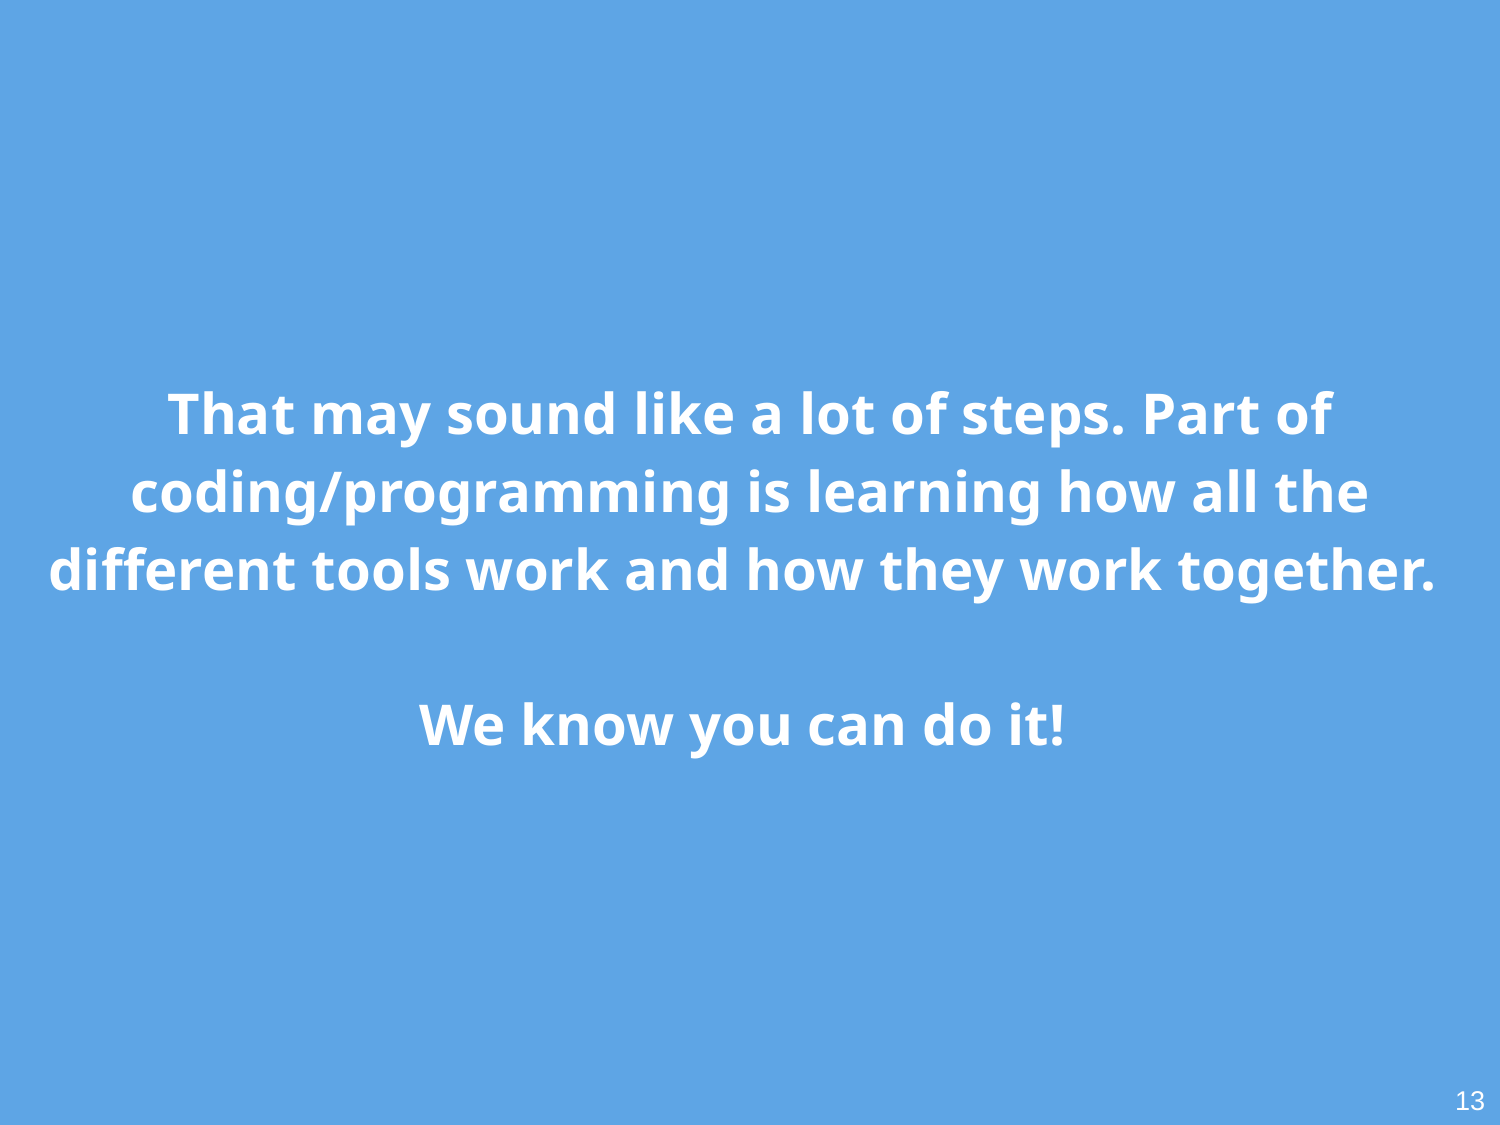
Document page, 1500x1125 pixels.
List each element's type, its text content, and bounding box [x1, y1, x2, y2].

title That may sound like a lot of steps. Part of coding/programming is learning how all the different tools work and how they work together. We know you can do it! [14, 128, 1486, 997]
